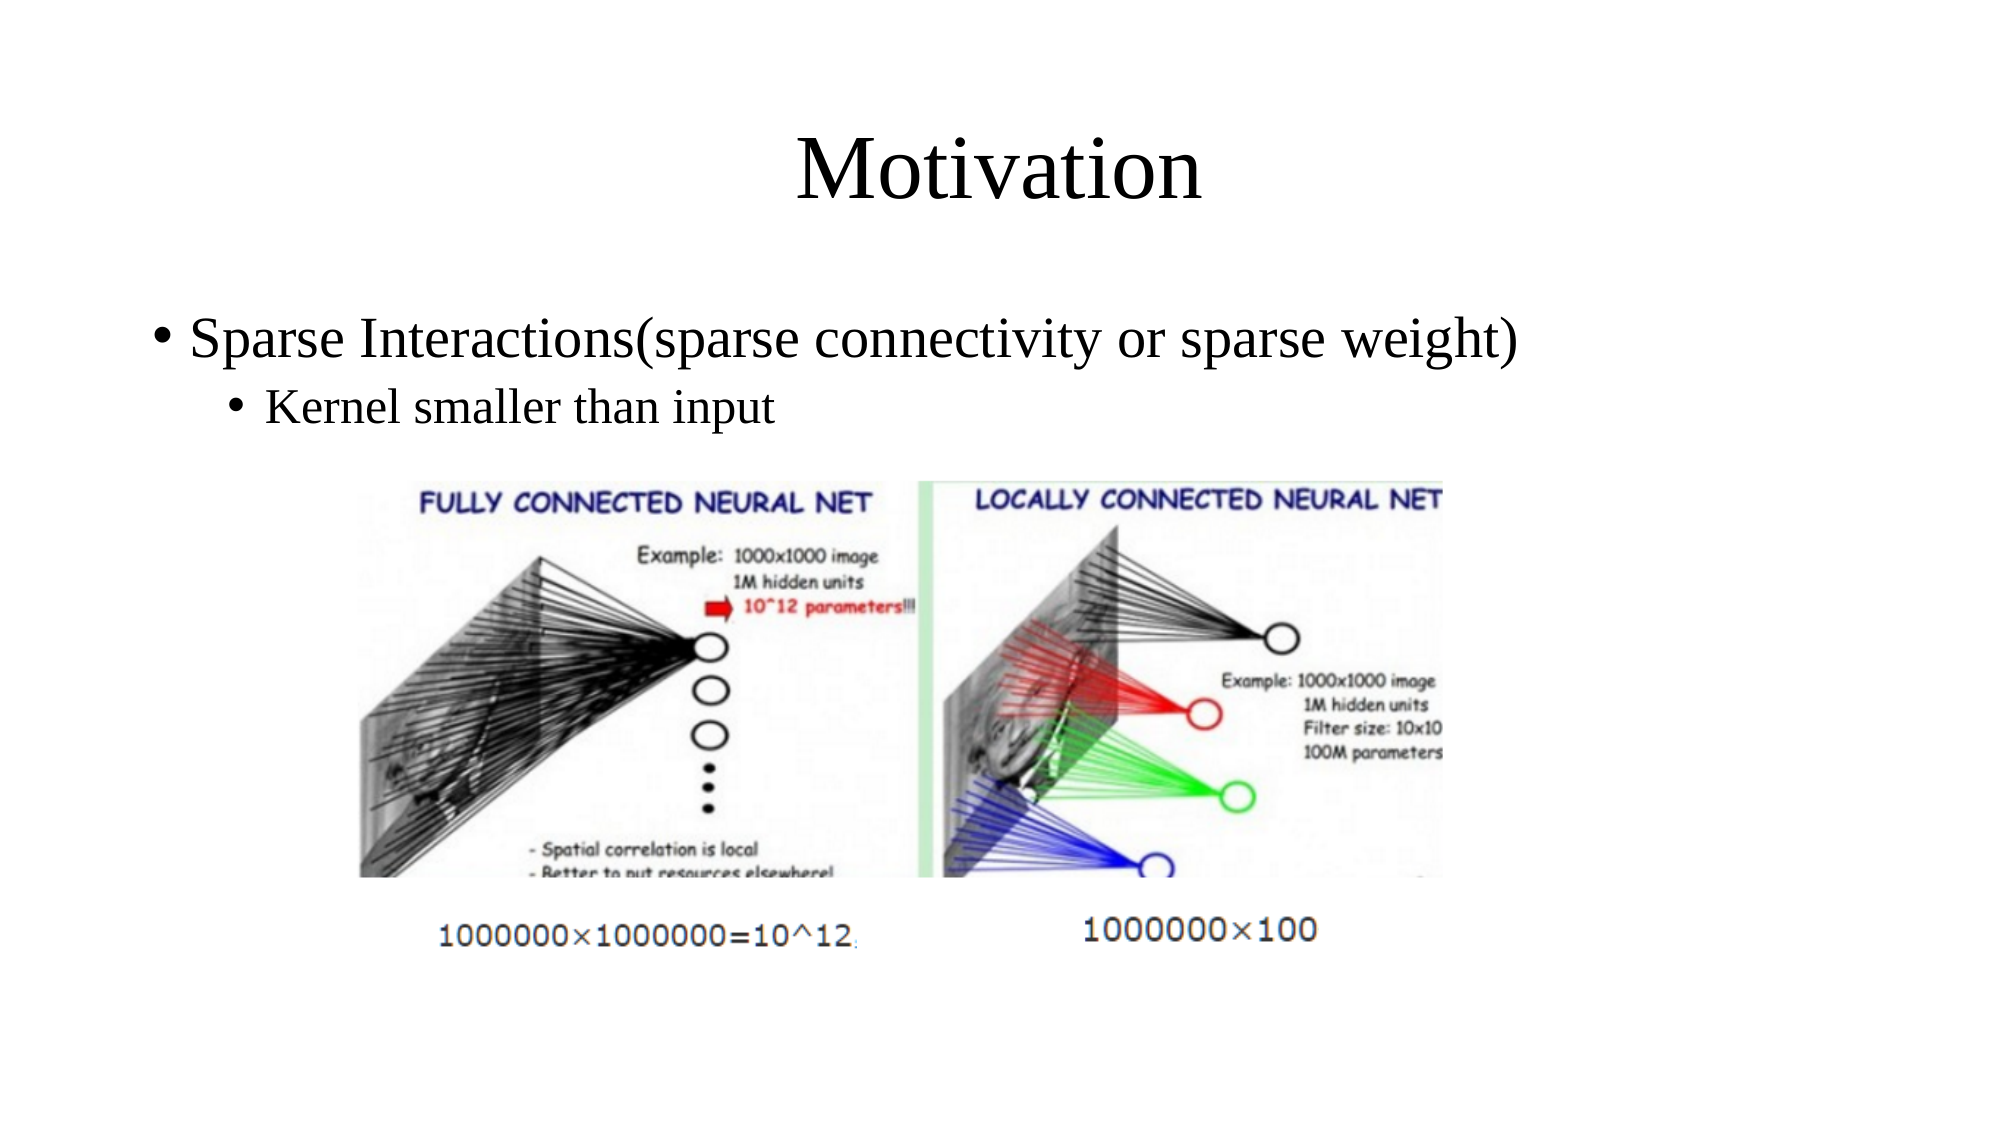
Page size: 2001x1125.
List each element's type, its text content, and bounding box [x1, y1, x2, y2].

picture [1084, 910, 1319, 948]
title Motivation [137, 59, 1863, 278]
picture [342, 468, 1506, 888]
list Sparse Interactions(sparse connectivity or sparse weight) Kernel smaller than input [137, 299, 1863, 1014]
picture [438, 909, 857, 958]
